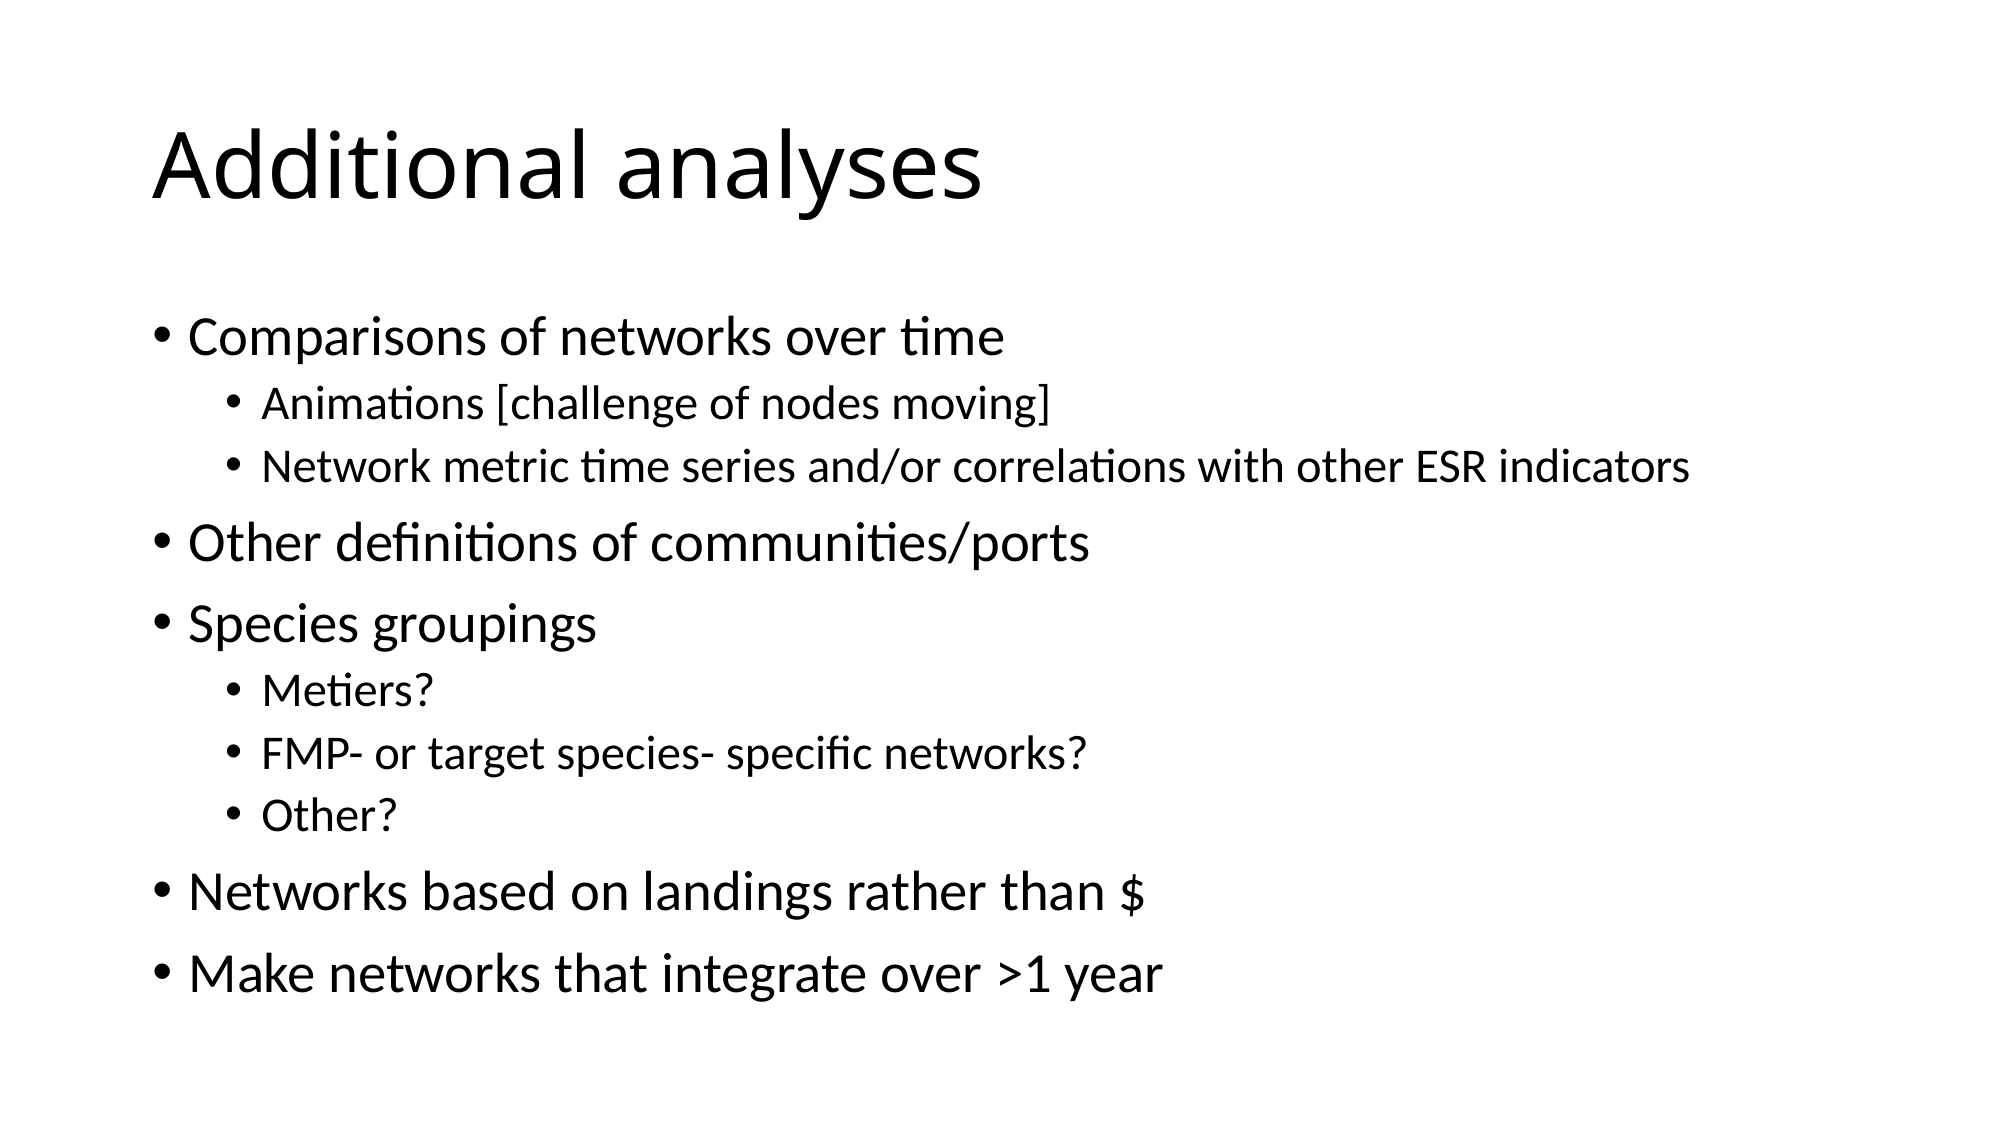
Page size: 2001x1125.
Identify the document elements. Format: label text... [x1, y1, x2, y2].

list Comparisons of networks over time Animations [challenge of nodes moving] Network metric time series and/or correlations with other ESR indicators Other definitions of communities/ports Species groupings Metiers? FMP- or target species- specific networks? Other? Networks based on landings rather than $ Make networks that integrate over >1 year [137, 299, 1863, 1014]
title Additional analyses [137, 59, 1863, 278]
